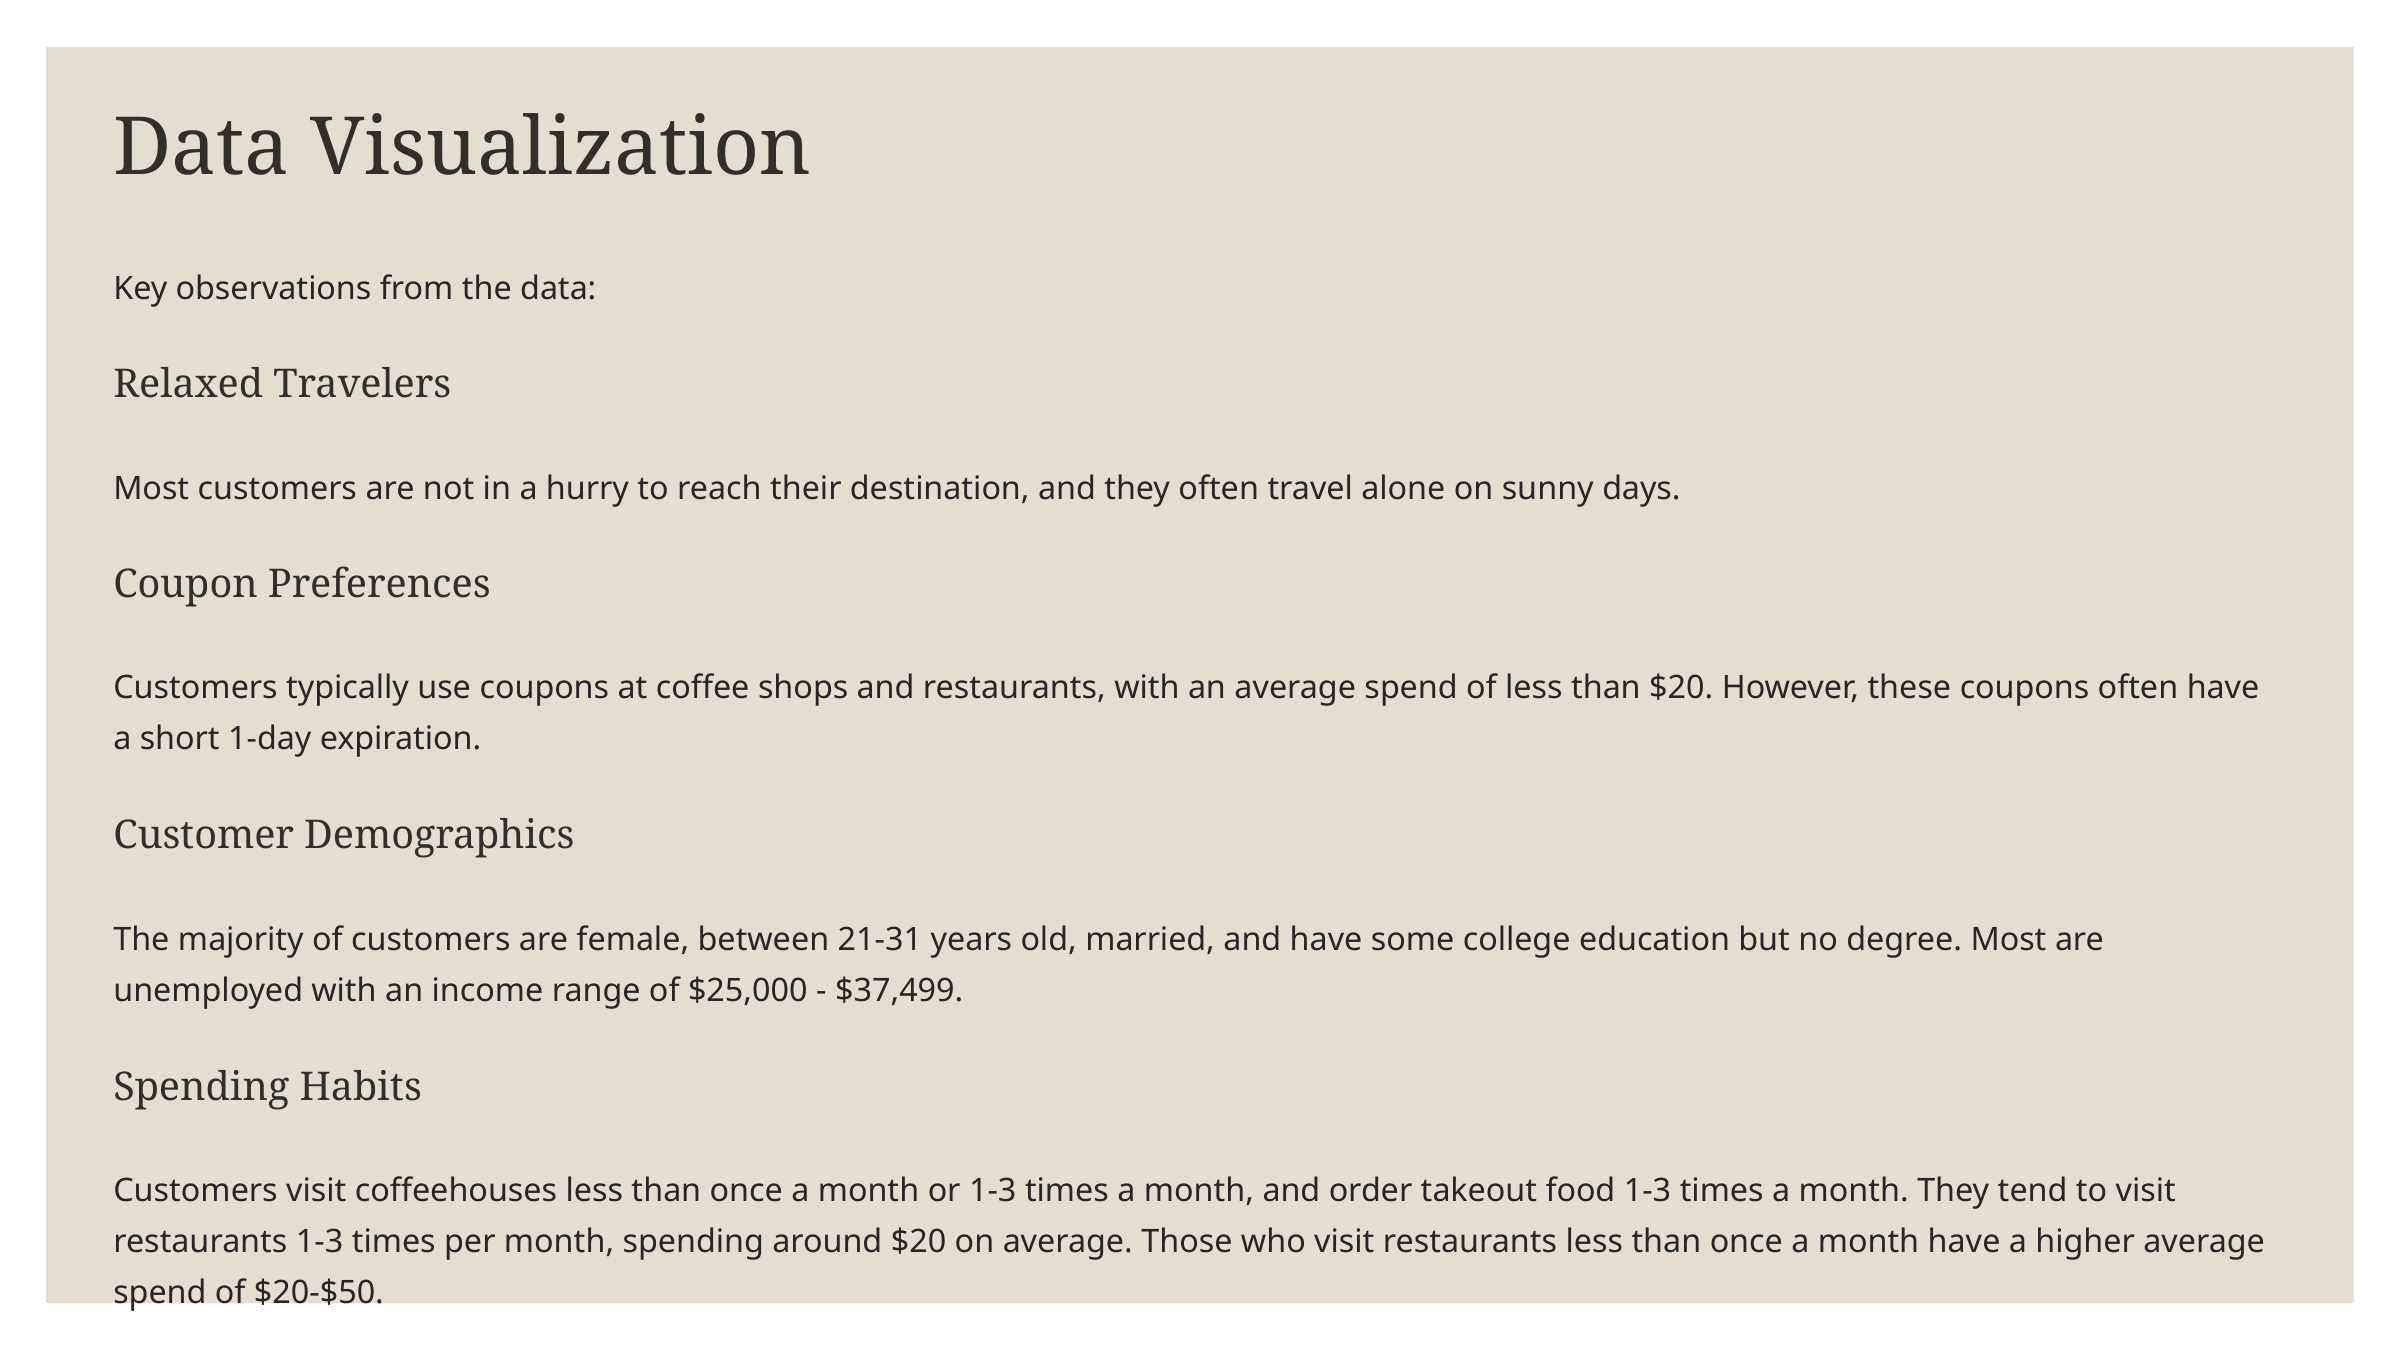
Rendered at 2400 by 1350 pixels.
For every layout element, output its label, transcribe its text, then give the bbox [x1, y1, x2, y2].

text_box The majority of customers are female, between 21-31 years old, married, and have some college education but no degree. Most are unemployed with an income range of $25,000 - $37,499. [113, 905, 2287, 1010]
text_box Most customers are not in a hurry to reach their destination, and they often travel alone on sunny days. [113, 454, 2287, 507]
text_box Customers visit coffeehouses less than once a month or 1-3 times a month, and order takeout food 1-3 times a month. They tend to visit restaurants 1-3 times per month, spending around $20 on average. Those who visit restaurants less than once a month have a higher average spend of $20-$50. [113, 1157, 2287, 1261]
text_box Spending Habits [113, 1057, 519, 1109]
text_box Key observations from the data: [113, 255, 2287, 307]
text_box Customer Demographics [113, 806, 557, 858]
text_box Coupon Preferences [113, 555, 519, 606]
text_box Customers typically use coupons at coffee shops and restaurants, with an average spend of less than $20. However, these coupons often have a short 1-day expiration. [113, 654, 2287, 758]
text_box Relaxed Travelers [113, 355, 519, 407]
text_box Data Visualization [113, 89, 924, 191]
